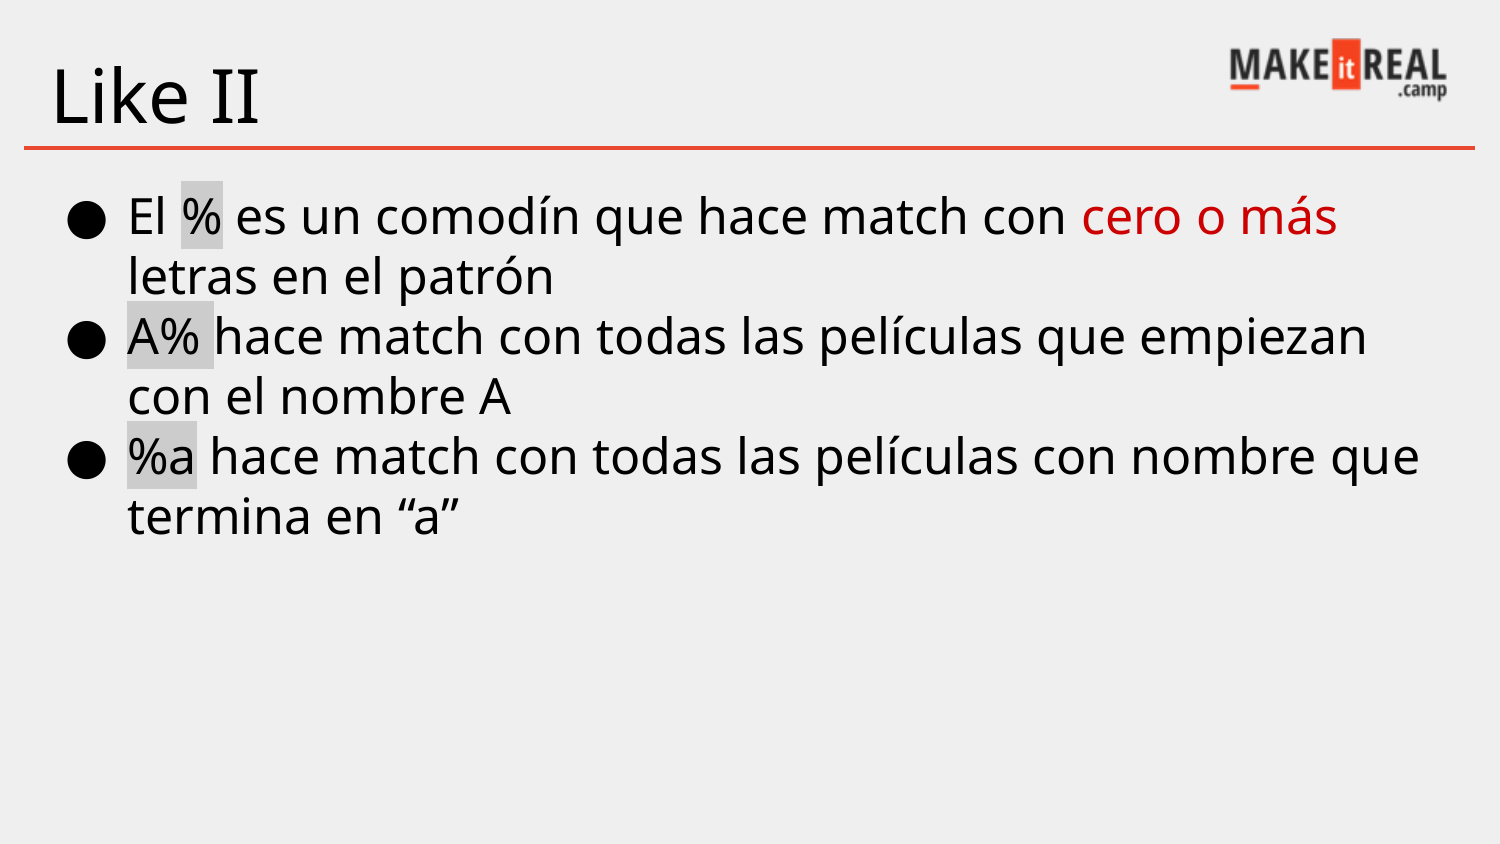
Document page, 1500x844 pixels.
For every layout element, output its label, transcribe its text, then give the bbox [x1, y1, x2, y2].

picture [24, 146, 1476, 151]
text_box Like II [35, 33, 1205, 137]
picture [1202, 15, 1476, 126]
text_box El % es un comodín que hace match con cero o más letras en el patrón A% hace match con todas las películas que empiezan con el nombre A %a hace match con todas las películas con nombre que termina en “a” [37, 169, 1459, 805]
